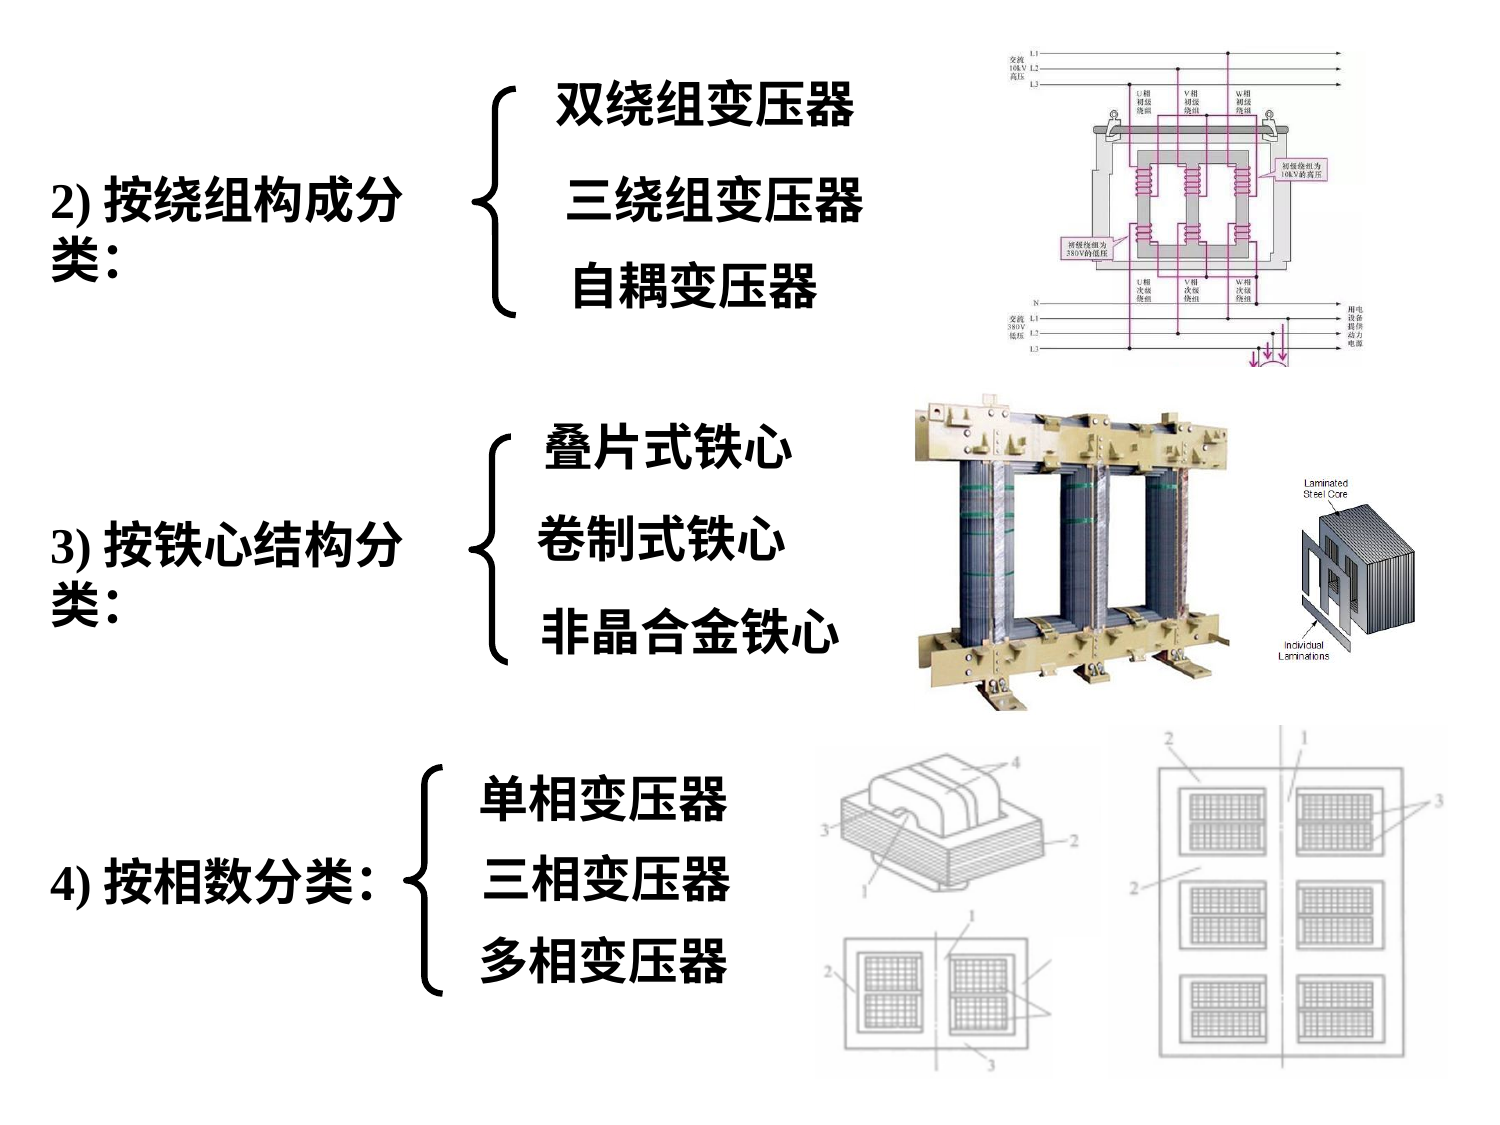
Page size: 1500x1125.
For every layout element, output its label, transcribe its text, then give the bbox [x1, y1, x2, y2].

text_box 三相变压器 [449, 840, 785, 915]
picture [1108, 725, 1448, 1080]
text_box 2)按绕组构成分类： [17, 160, 479, 296]
text_box 卷制式铁心 [503, 499, 831, 575]
picture [1001, 40, 1366, 367]
slide_number 6 [1074, 1024, 1426, 1103]
text_box 非晶合金铁心 [507, 593, 882, 669]
picture [1277, 475, 1416, 664]
text_box 4)按相数分类： [17, 842, 424, 918]
text_box 三绕组变压器 [532, 160, 902, 236]
text_box [471, 436, 513, 663]
text_box [406, 767, 443, 994]
text_box [474, 88, 516, 316]
text_box 3)按铁心结构分类： [17, 505, 479, 641]
text_box 多相变压器 [445, 922, 782, 998]
text_box 自耦变压器 [535, 246, 861, 322]
picture [914, 384, 1232, 715]
text_box 双绕组变压器 [522, 65, 895, 141]
picture [815, 746, 1101, 1080]
text_box 叠片式铁心 [511, 408, 884, 483]
text_box 单相变压器 [445, 760, 799, 836]
